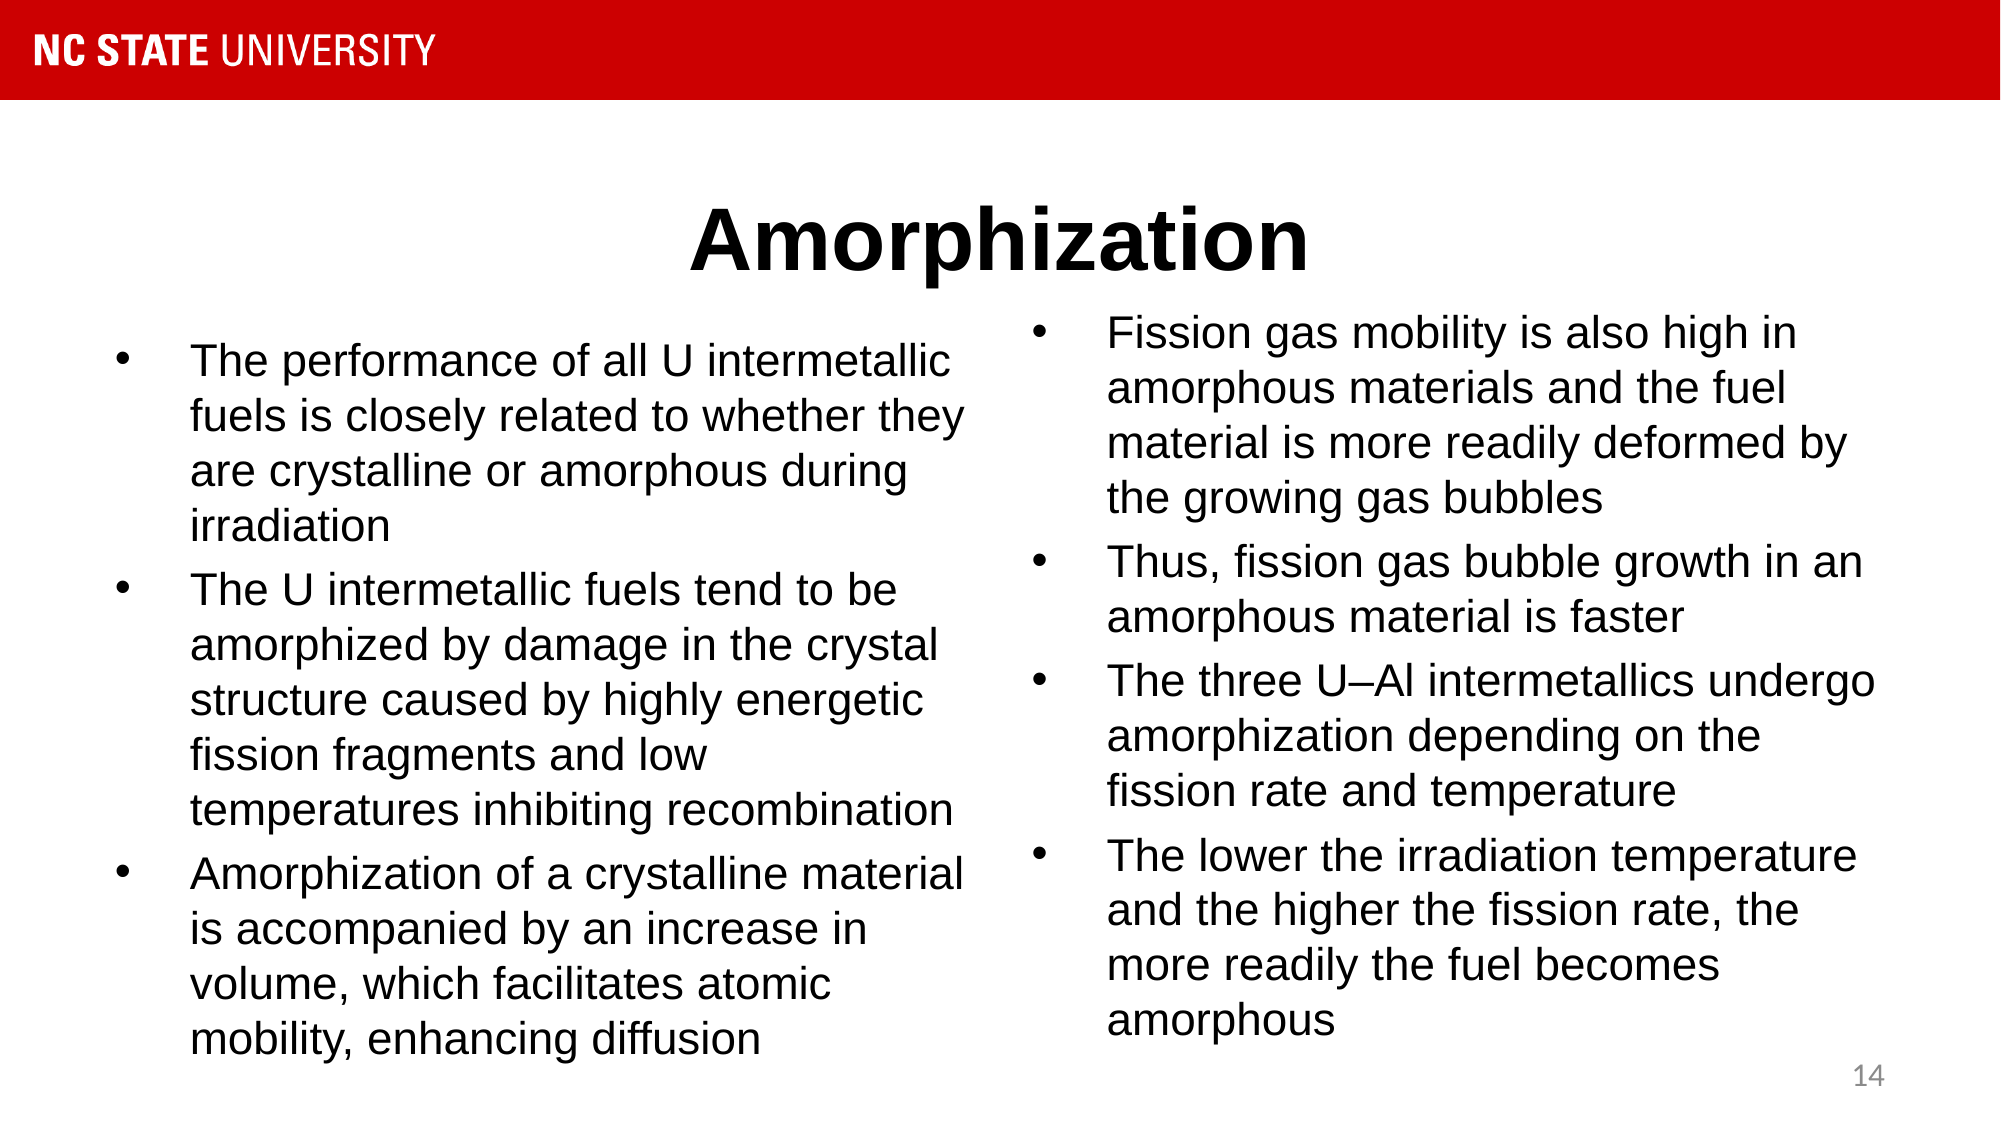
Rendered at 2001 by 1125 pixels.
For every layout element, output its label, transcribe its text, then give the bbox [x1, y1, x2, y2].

list The performance of all U intermetallic fuels is closely related to whether they are crystalline or amorphous during irradiation The U intermetallic fuels tend to be amorphized by damage in the crystal structure caused by highly energetic fission fragments and low temperatures inhibiting recombination Amorphization of a crystalline material is accompanied by an increase in volume, which facilitates atomic mobility, enhancing diffusion [99, 322, 984, 1005]
picture [0, 0, 2001, 100]
title Amorphization [99, 147, 1900, 323]
slide_number 14 [1433, 1042, 1900, 1103]
list Fission gas mobility is also high in amorphous materials and the fuel material is more readily deformed by the growing gas bubbles Thus, fission gas bubble growth in an amorphous material is faster The three U–Al intermetallics undergo amorphization depending on the fission rate and temperature The lower the irradiation temperature and the higher the fission rate, the more readily the fuel becomes amorphous [1016, 295, 1900, 978]
